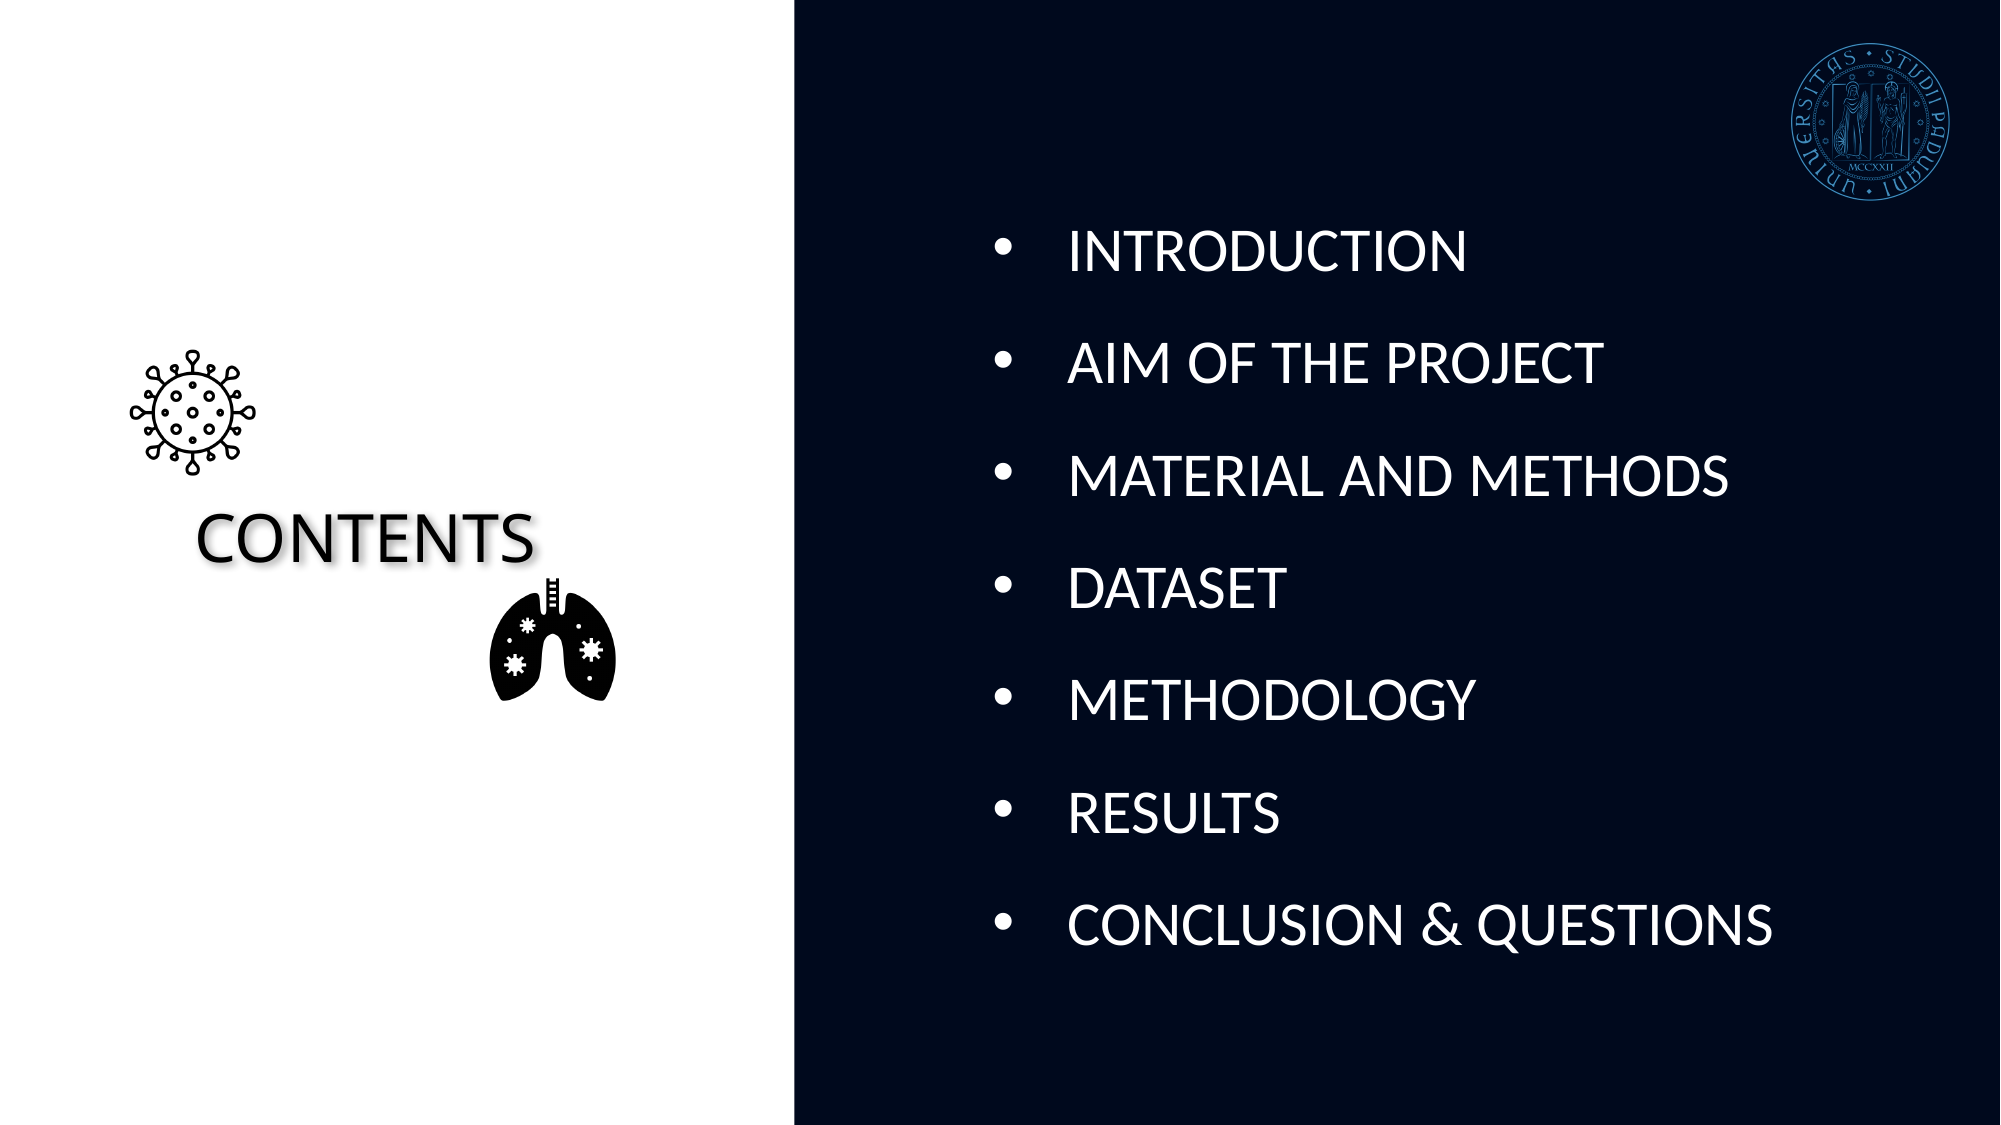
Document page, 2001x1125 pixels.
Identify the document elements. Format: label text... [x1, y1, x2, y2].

picture [477, 564, 628, 715]
text_box INTRODUCTION AIM OF THE PROJECT MATERIAL AND METHODS DATASET METHODOLOGY RESULTS CONCLUSION & QUESTIONS [977, 163, 2000, 966]
picture [1791, 43, 1950, 201]
text_box [0, 0, 795, 1125]
picture [117, 337, 268, 488]
text_box CONTENTS [44, 487, 687, 715]
